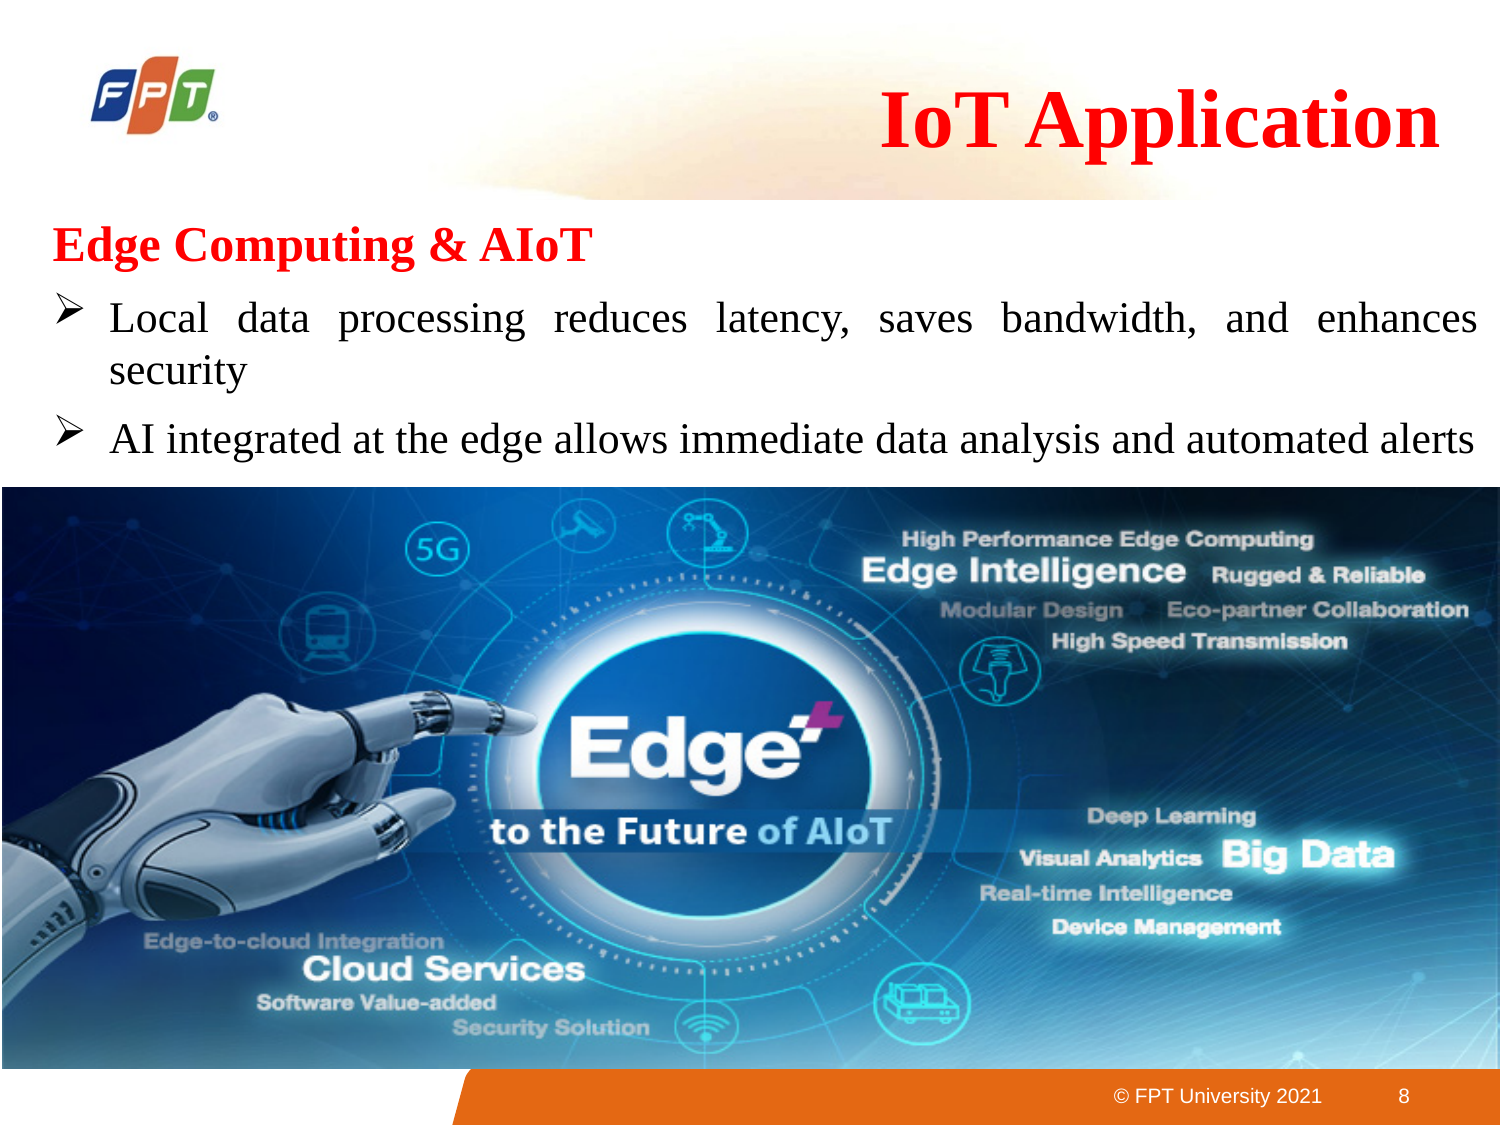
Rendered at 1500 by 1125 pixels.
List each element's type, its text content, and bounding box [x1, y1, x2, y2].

title IoT Application [93, 56, 1457, 201]
picture [0, 487, 1500, 1125]
list Edge Computing & AIoT Local data processing reduces latency, saves bandwidth, and enhances security AI integrated at the edge allows immediate data analysis and automated alerts [37, 199, 1495, 485]
picture [0, 0, 1500, 200]
